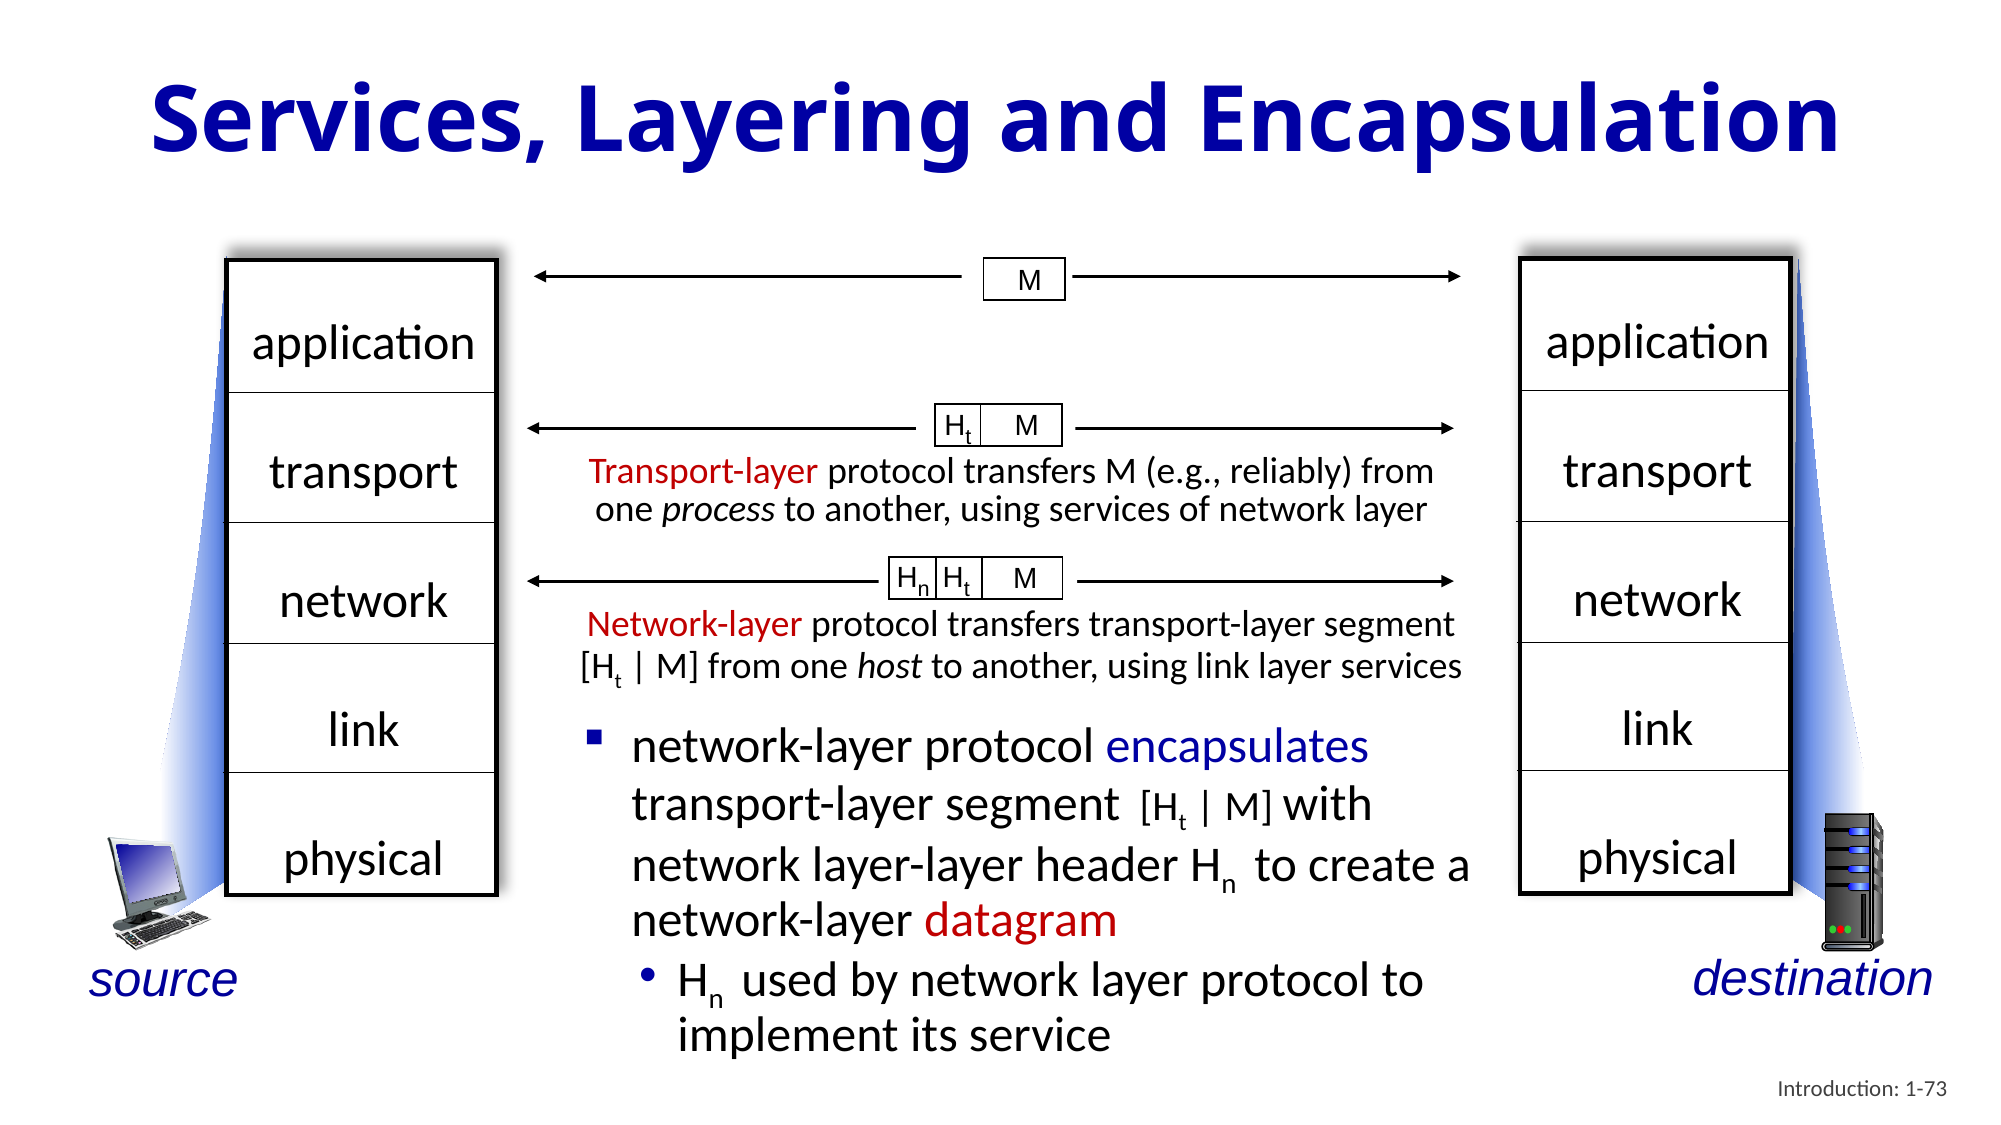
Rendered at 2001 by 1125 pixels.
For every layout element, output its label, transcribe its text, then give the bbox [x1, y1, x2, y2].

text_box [533, 244, 1461, 309]
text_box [218, 233, 509, 896]
text_box [160, 366, 218, 832]
text_box Transport-layer protocol transfers M (e.g., reliably) from one process to another, using services of network layer [551, 445, 1474, 537]
text_box network-layer protocol encapsulates transport-layer segment [Ht | M] with network layer-layer header Hn to create a network-layer datagram Hn used by network layer protocol to implement its service [567, 711, 1525, 1071]
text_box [1822, 813, 1884, 951]
text_box source [74, 938, 254, 1014]
text_box [915, 387, 1076, 428]
text_box [915, 429, 1076, 453]
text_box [104, 832, 236, 959]
text_box [1806, 383, 1865, 899]
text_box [933, 399, 1083, 449]
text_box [526, 544, 1492, 692]
text_box destination [1677, 937, 1949, 1013]
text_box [1512, 231, 1803, 894]
title Services, Layering and Encapsulation [135, 47, 1861, 195]
slide_number Introduction: 1-73 [1512, 1056, 1963, 1117]
